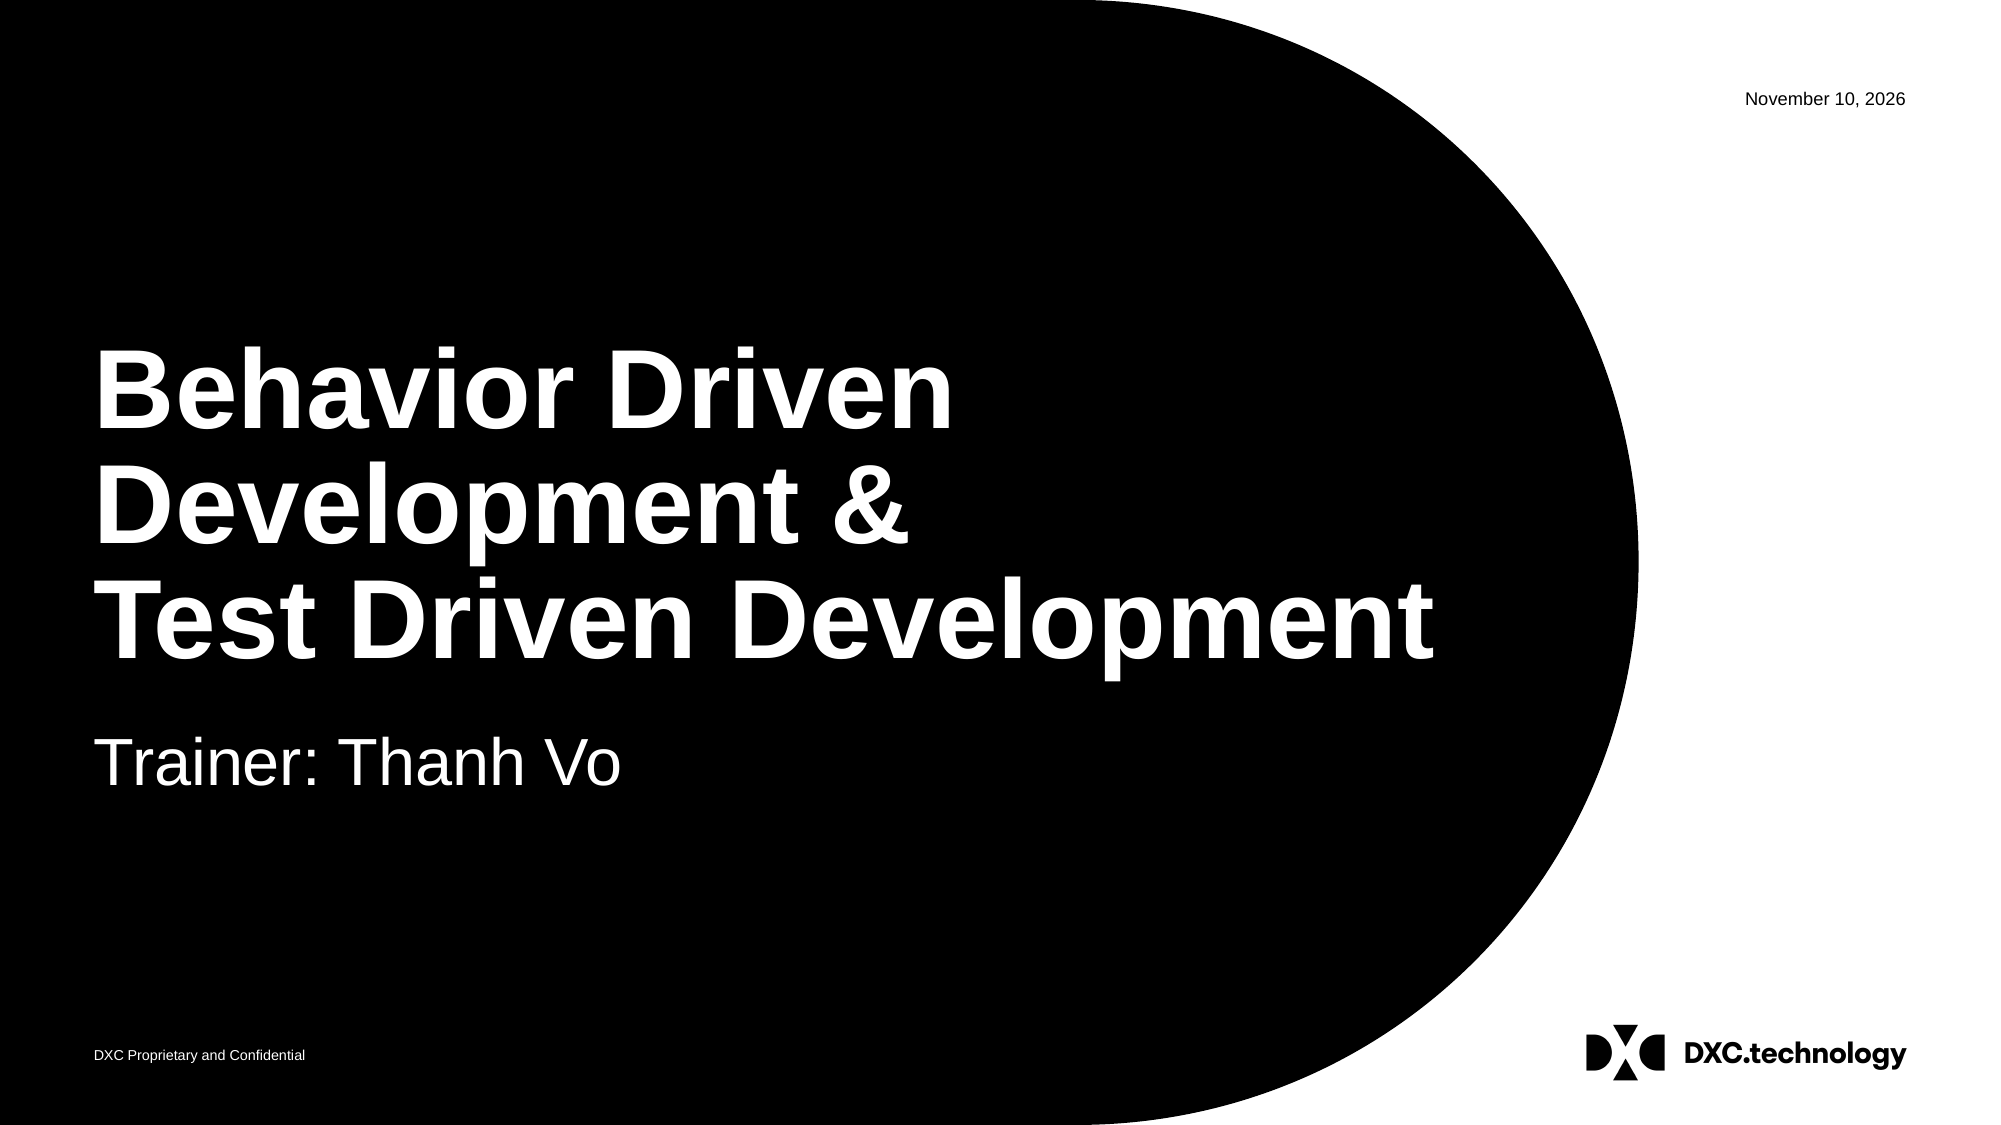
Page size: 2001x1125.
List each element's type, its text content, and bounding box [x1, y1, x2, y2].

subtitle Trainer: Thanh Vo [93, 718, 1469, 844]
title Behavior Driven Development & Test Driven Development [93, 281, 1469, 682]
